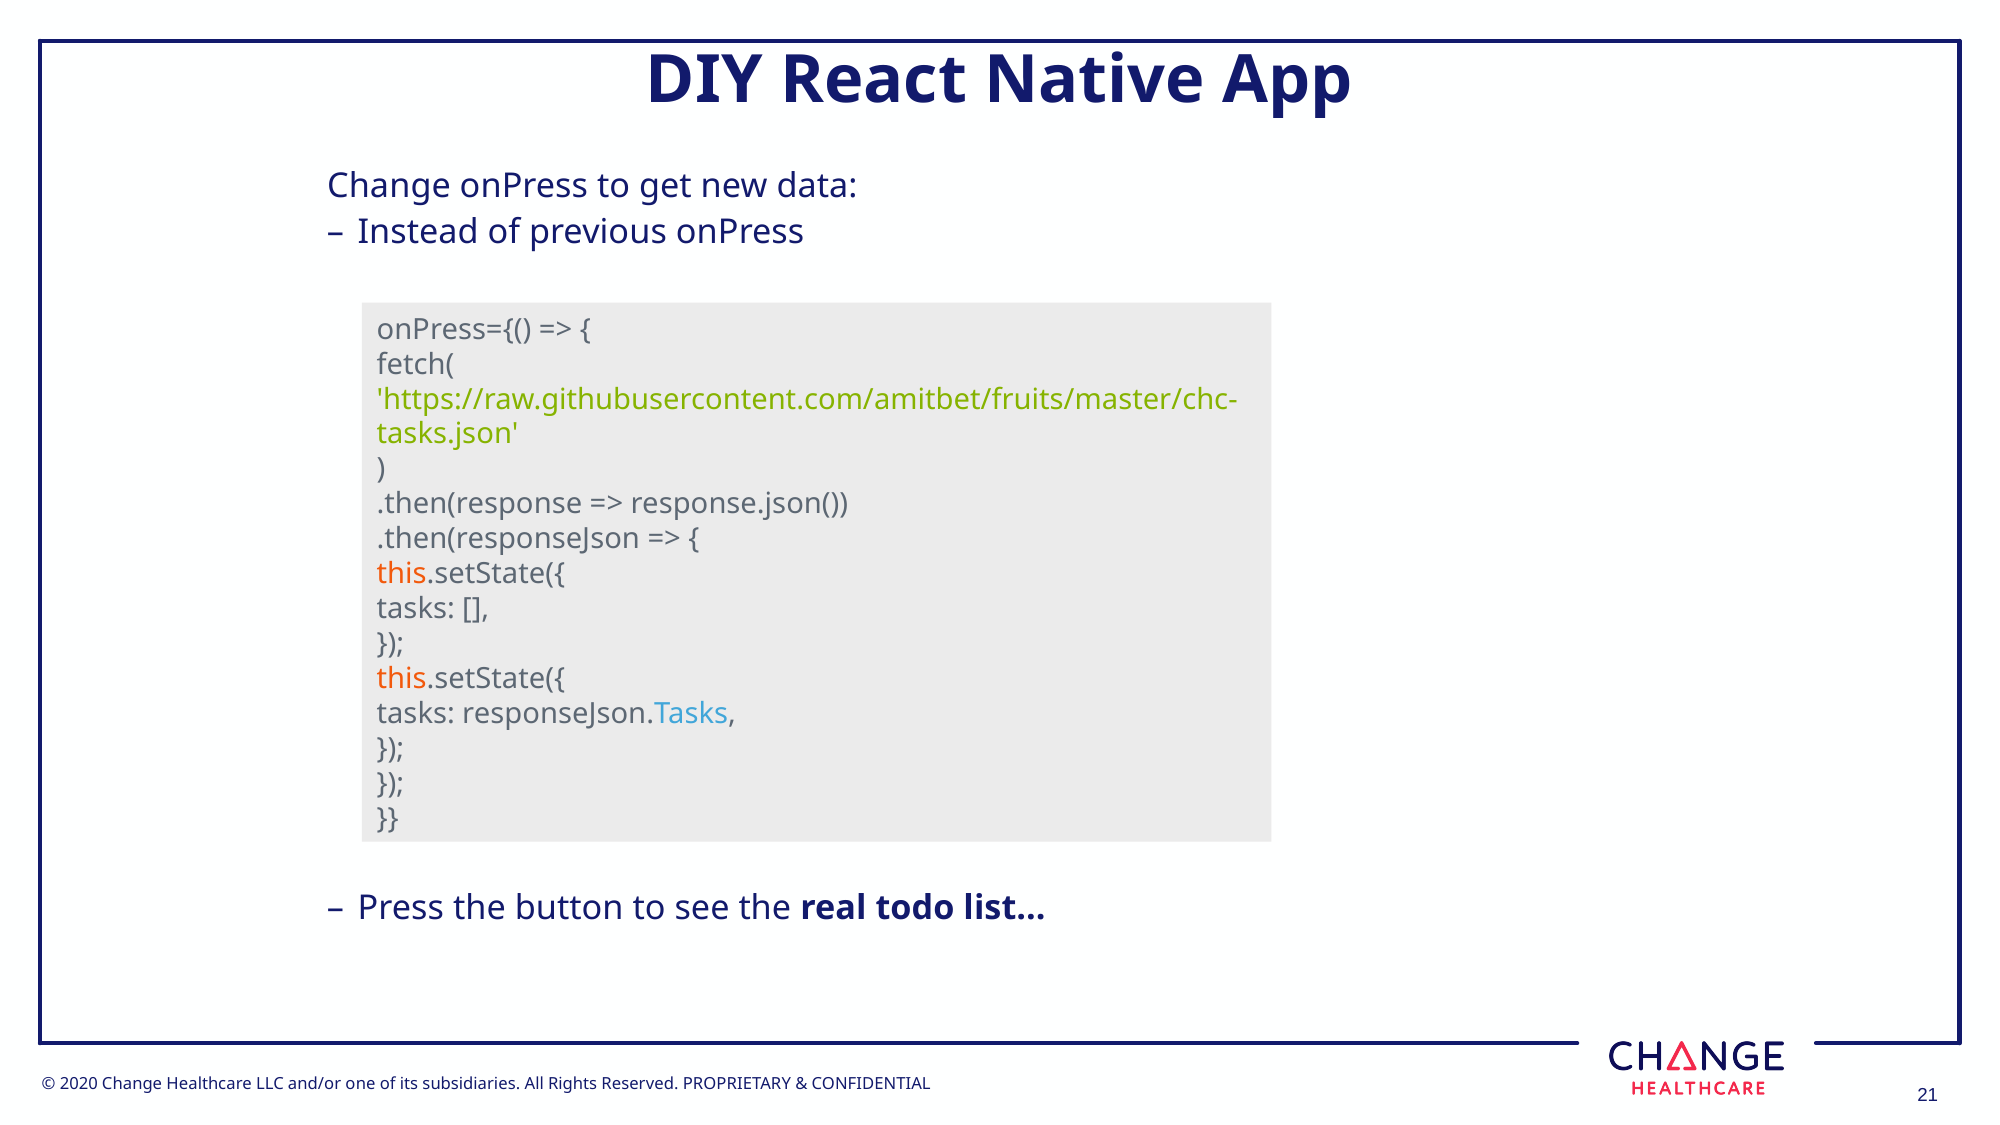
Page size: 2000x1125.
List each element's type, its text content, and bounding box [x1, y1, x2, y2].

list Change onPress to get new data: Instead of previous onPress Press the button to see the real todo list… [250, 160, 1749, 941]
picture [1609, 1041, 1784, 1095]
text_box onPress={() => { fetch( 'https://raw.githubusercontent.com/amitbet/fruits/master/chc-tasks.json' ) .then(response => response.json()) .then(responseJson => { this.setState({ tasks: [], }); this.setState({ tasks: responseJson.Tasks, }); }); }} [361, 302, 1272, 842]
title DIY React Native App [7, 23, 1992, 138]
